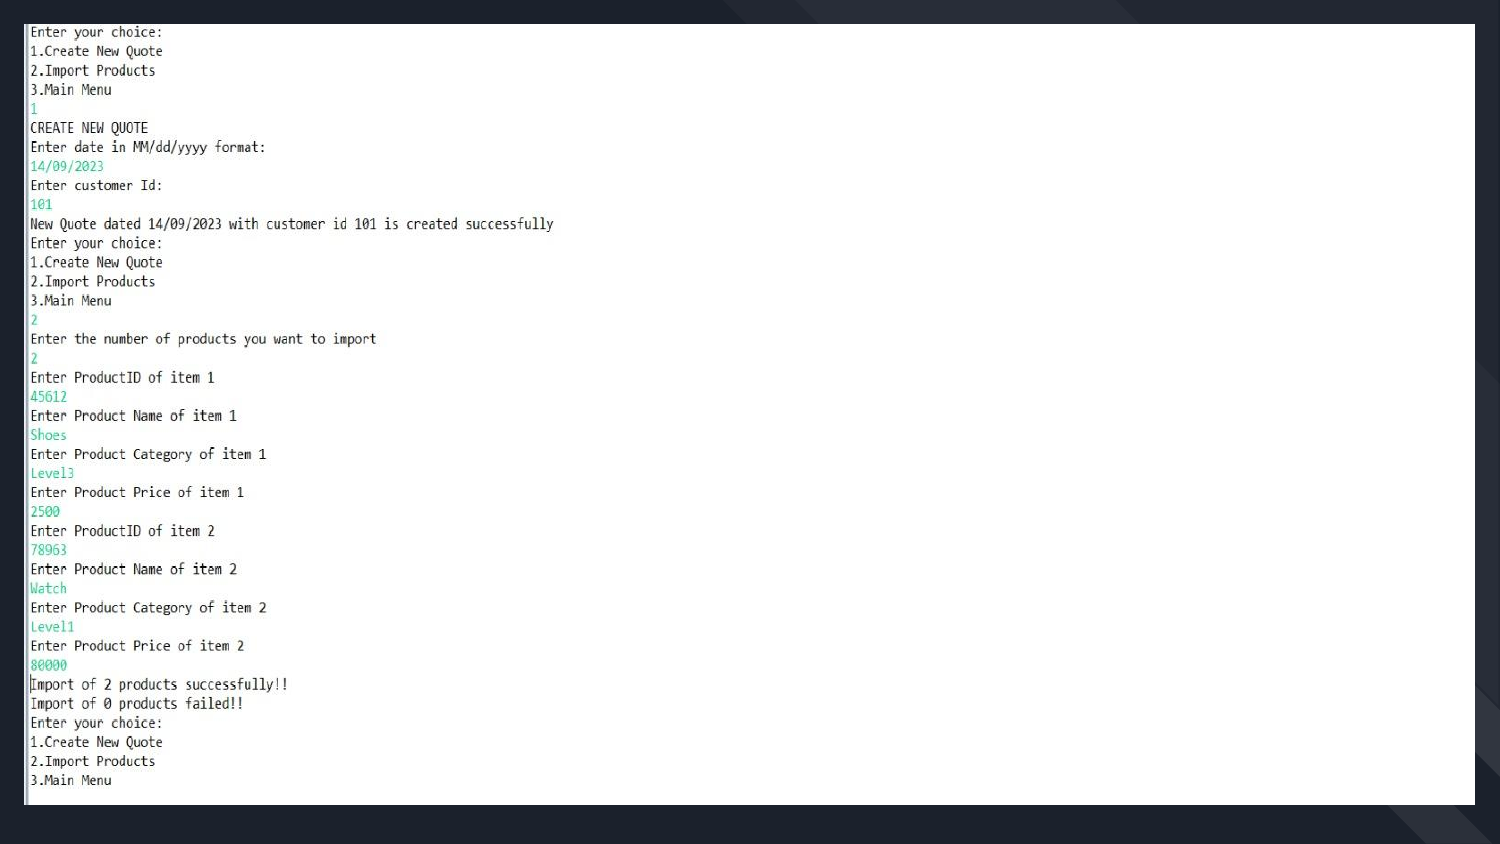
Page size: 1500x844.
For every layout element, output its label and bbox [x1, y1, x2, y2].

picture [24, 24, 1476, 805]
